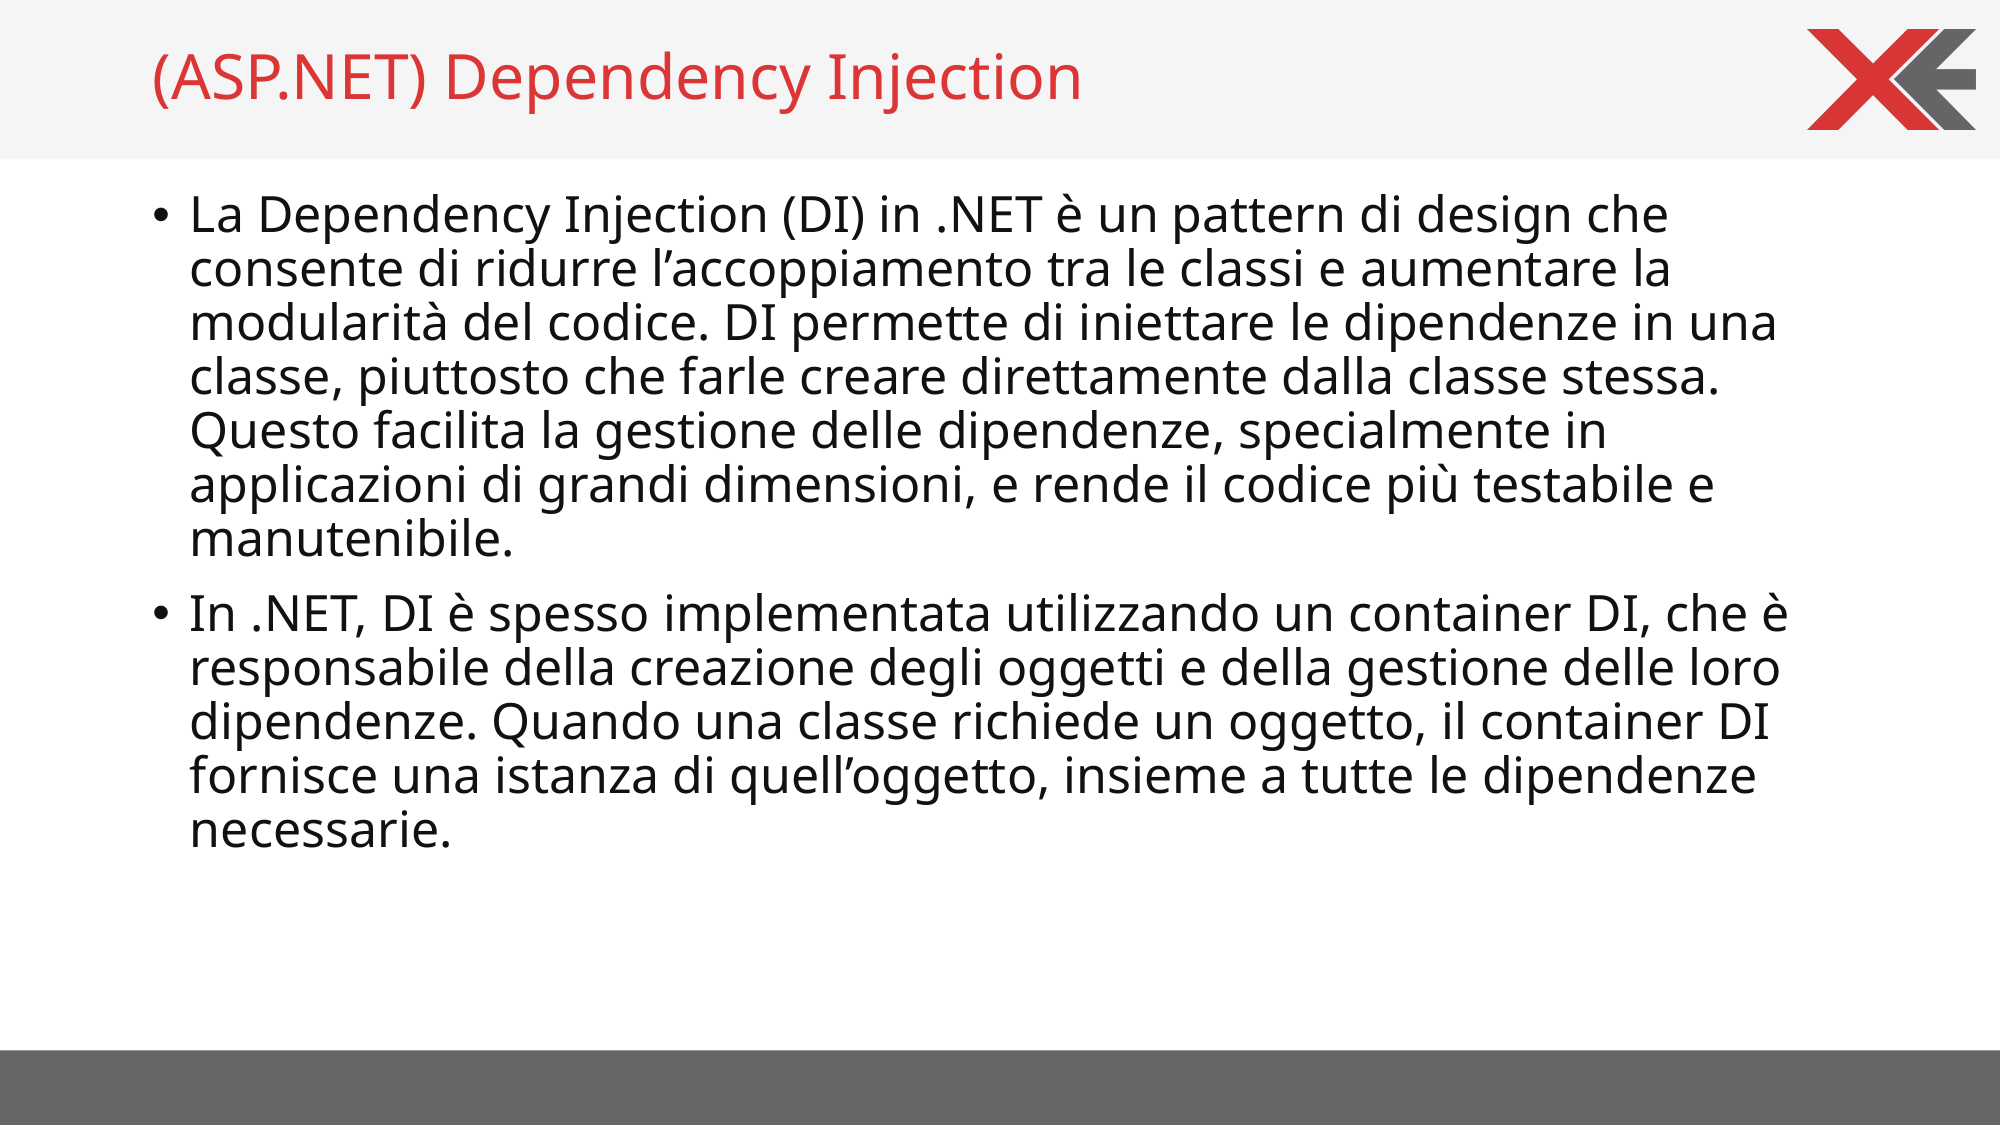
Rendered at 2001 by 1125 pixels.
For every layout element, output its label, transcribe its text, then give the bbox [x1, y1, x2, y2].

list La Dependency Injection (DI) in .NET è un pattern di design che consente di ridurre l’accoppiamento tra le classi e aumentare la modularità del codice. DI permette di iniettare le dipendenze in una classe, piuttosto che farle creare direttamente dalla classe stessa. Questo facilita la gestione delle dipendenze, specialmente in applicazioni di grandi dimensioni, e rende il codice più testabile e manutenibile. In .NET, DI è spesso implementata utilizzando un container DI, che è responsabile della creazione degli oggetti e della gestione delle loro dipendenze. Quando una classe richiede un oggetto, il container DI fornisce una istanza di quell’oggetto, insieme a tutte le dipendenze necessarie. [137, 182, 1863, 1014]
picture [1807, 29, 1976, 130]
title (ASP.NET) Dependency Injection [137, 6, 1725, 153]
